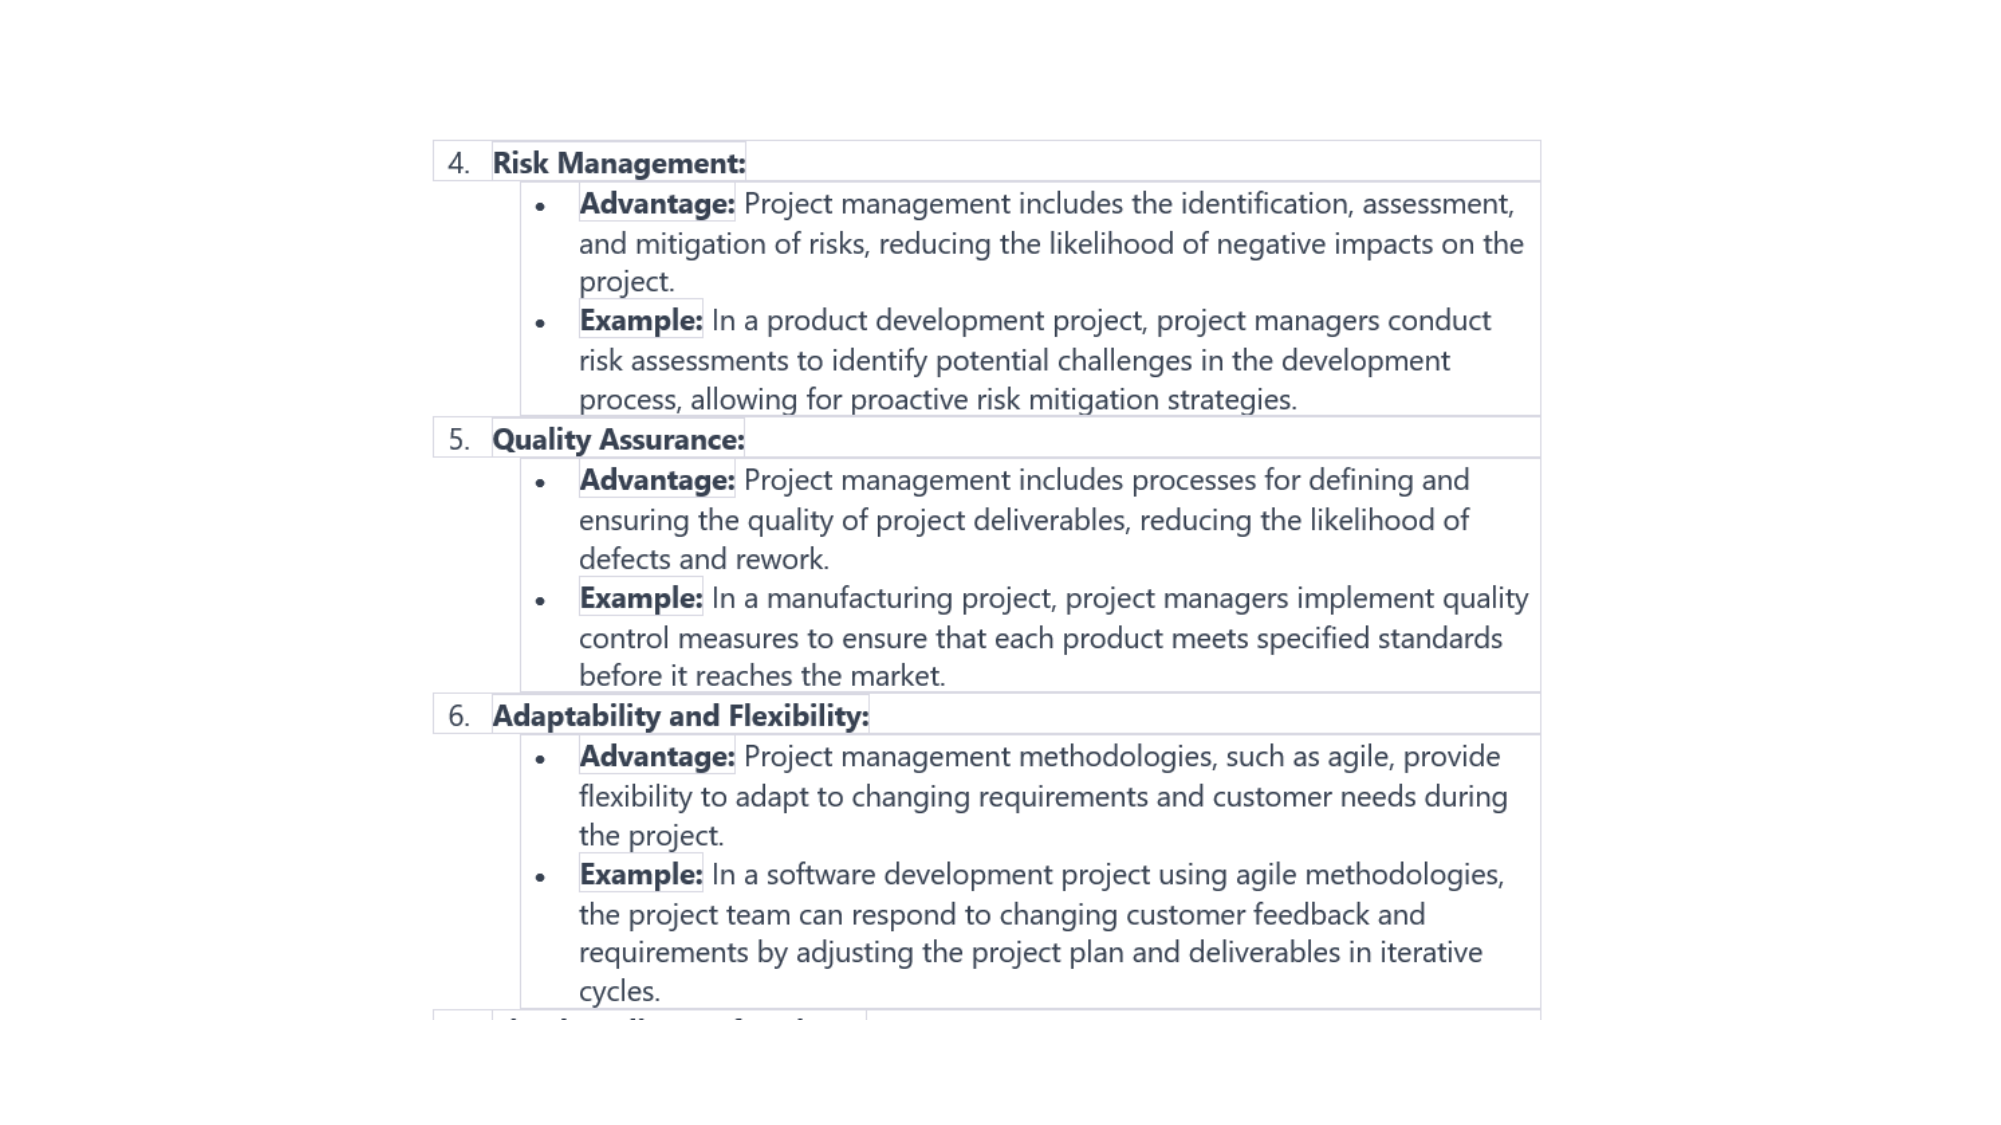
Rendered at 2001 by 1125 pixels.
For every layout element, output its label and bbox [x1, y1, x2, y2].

list [335, 105, 1665, 1020]
